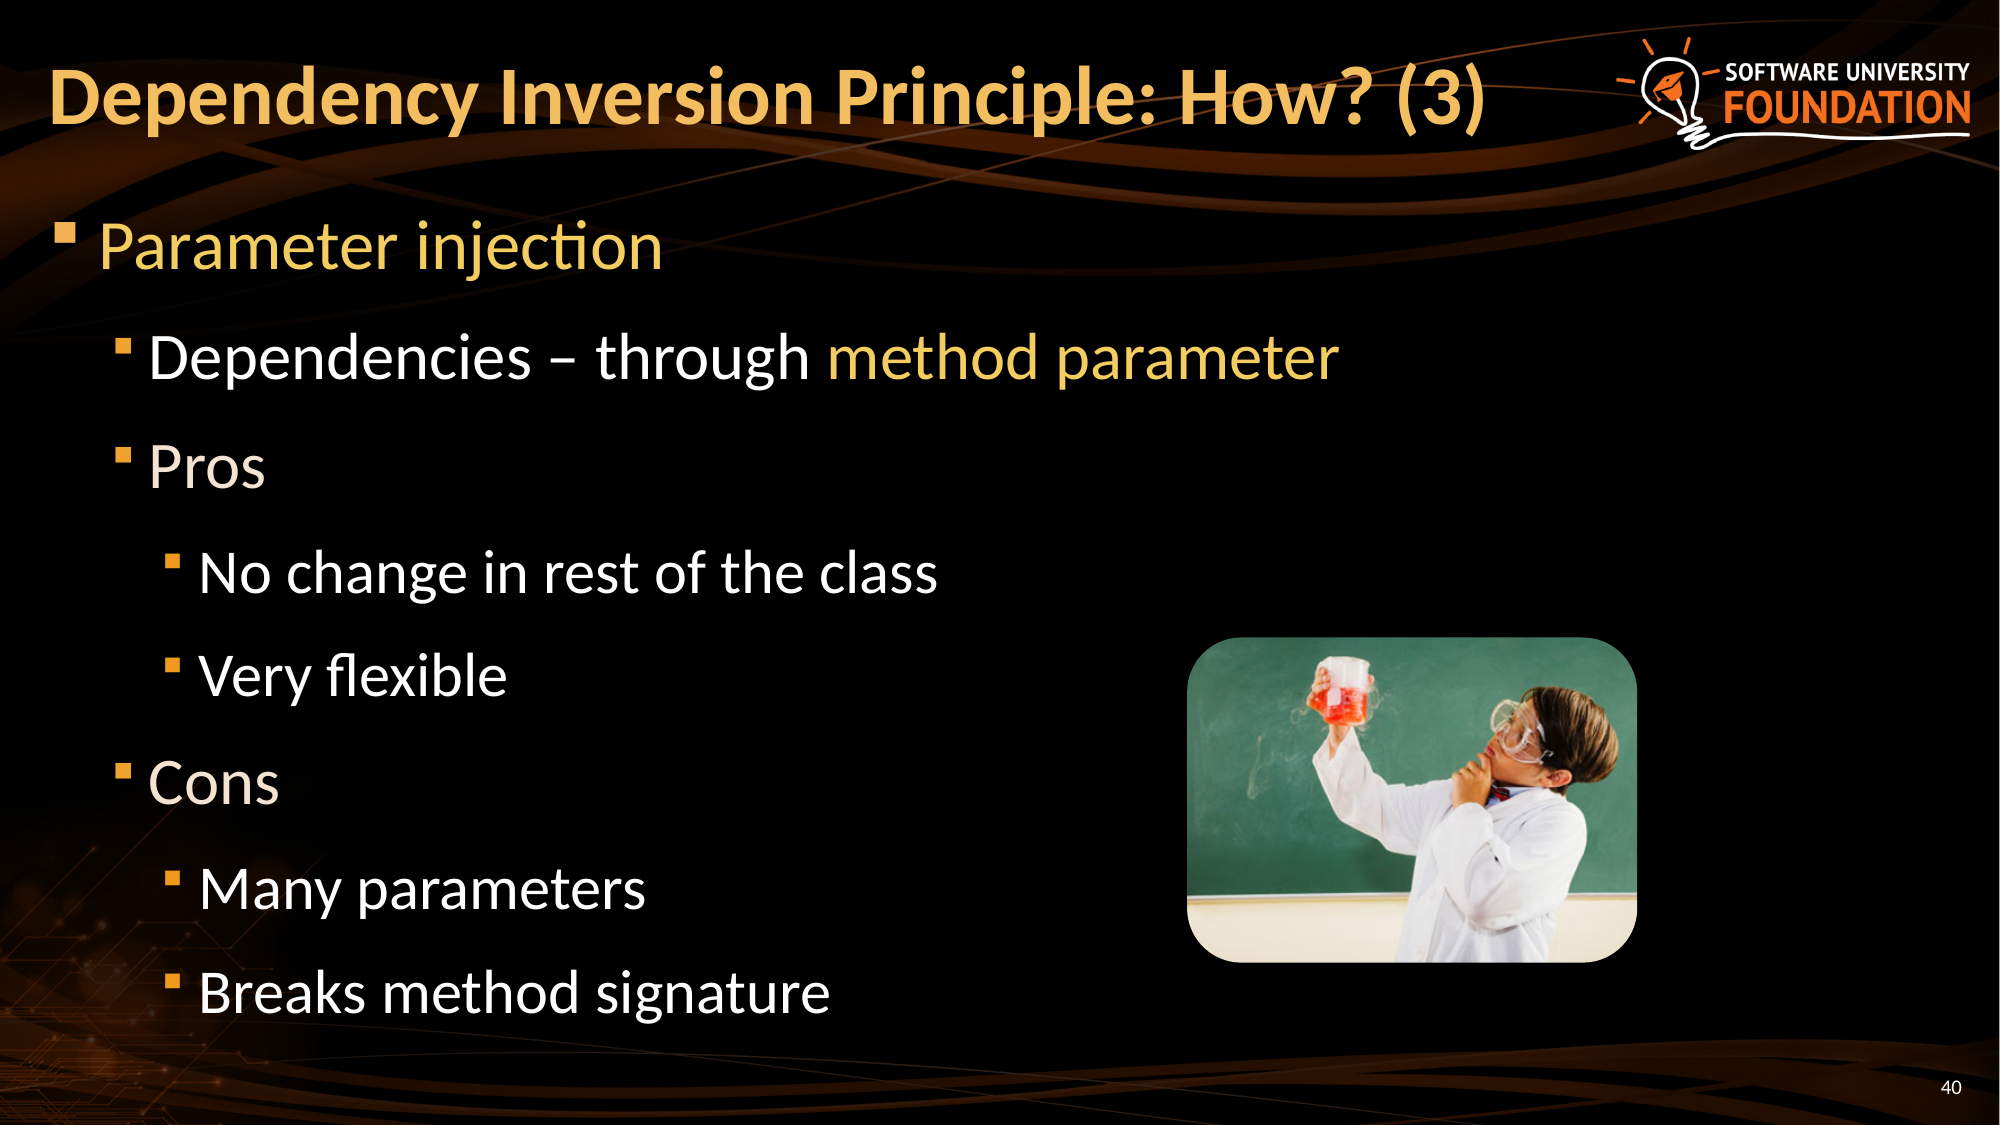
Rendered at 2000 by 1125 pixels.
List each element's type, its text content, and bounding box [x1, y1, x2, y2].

title Dependency Inversion Principle: How? (3) [30, 6, 1602, 189]
picture [0, 0, 2000, 1125]
list Parameter injection Dependencies – through method parameter Pros No change in rest of the class Very flexible Cons Many parameters Breaks method signature [31, 188, 1968, 1103]
